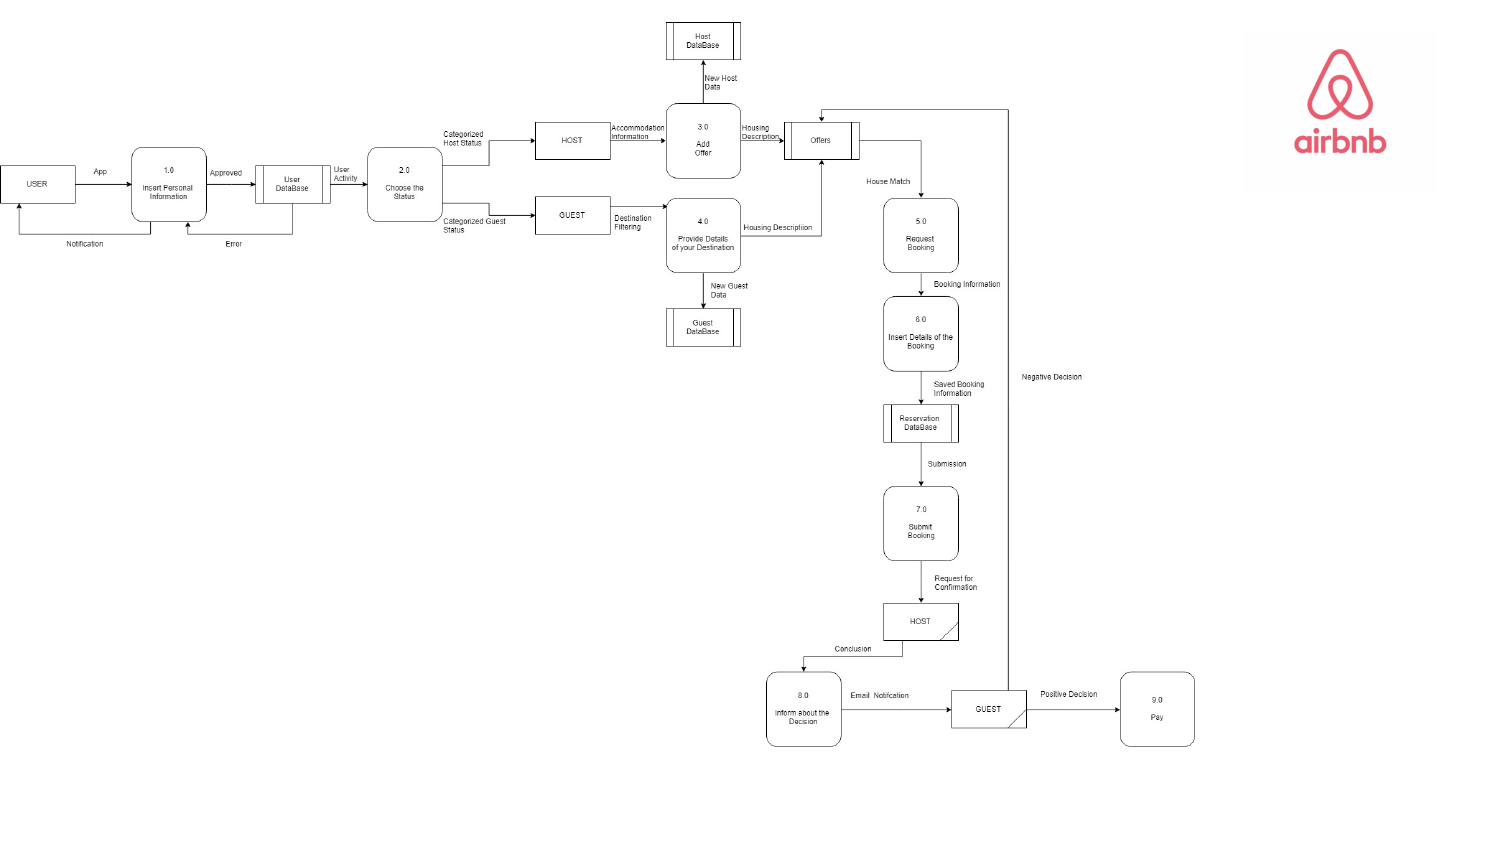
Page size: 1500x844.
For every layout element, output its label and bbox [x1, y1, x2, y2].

picture [0, 21, 1195, 747]
picture [1243, 30, 1436, 192]
